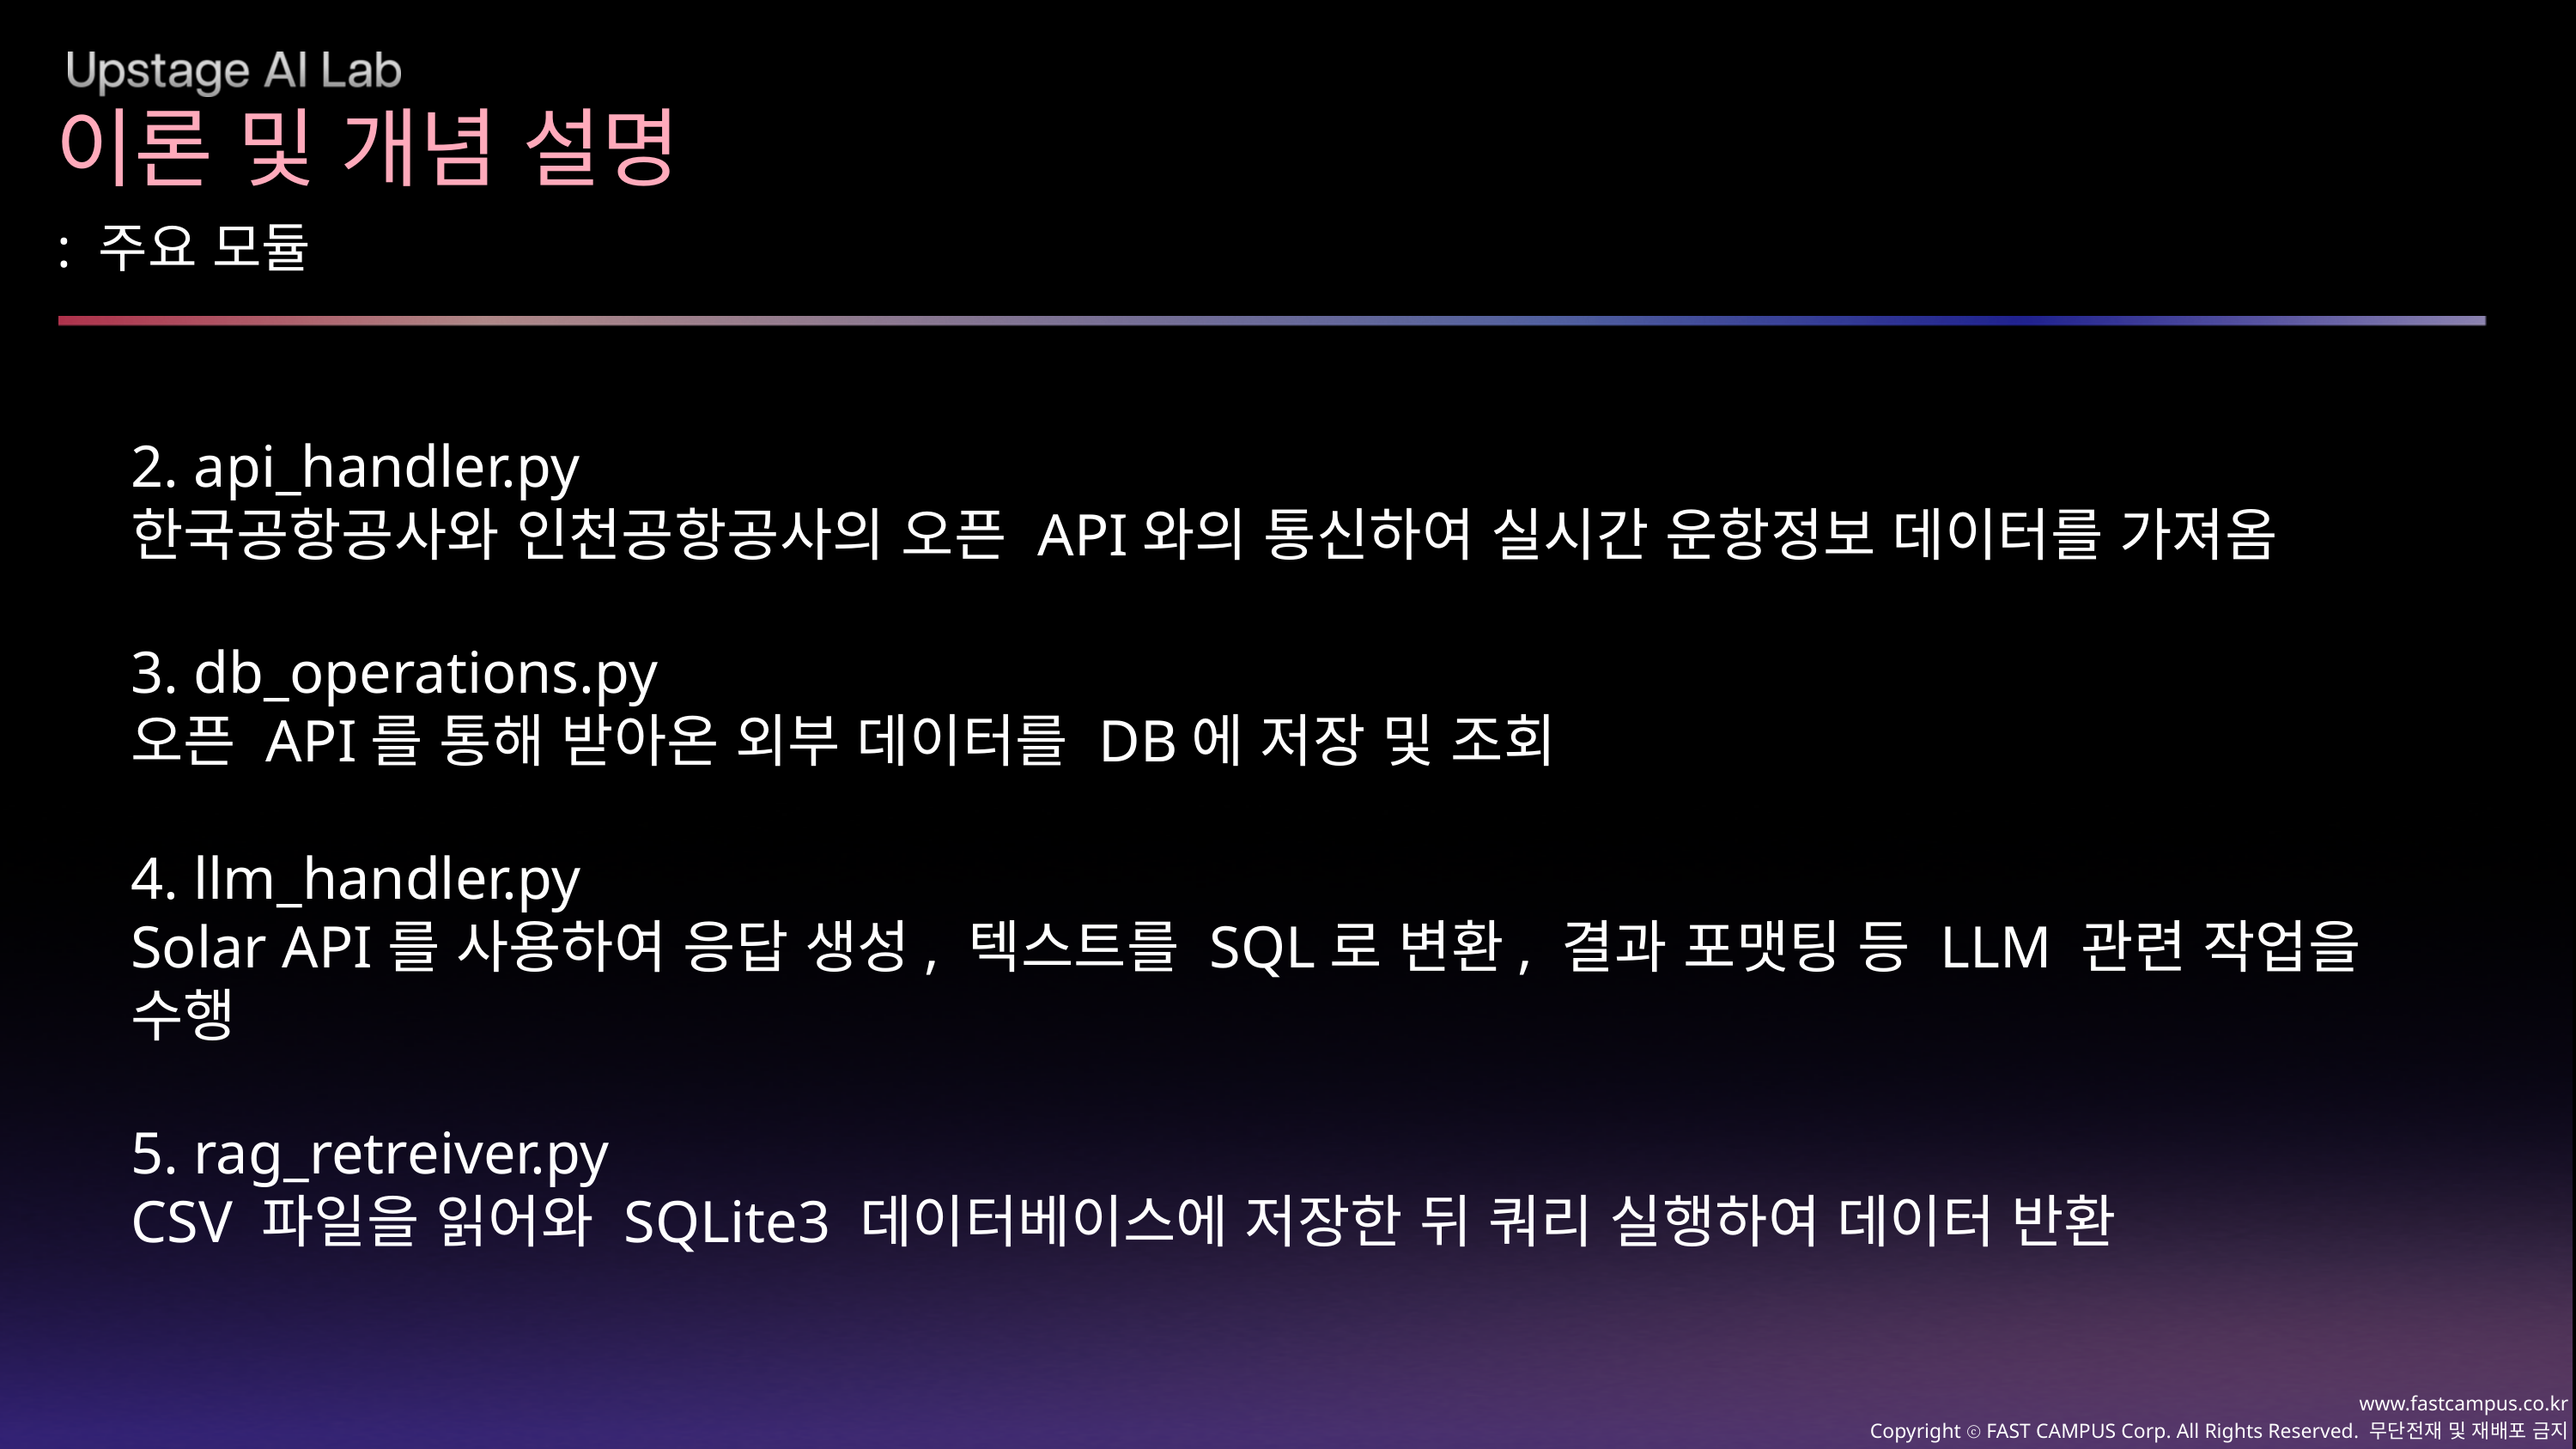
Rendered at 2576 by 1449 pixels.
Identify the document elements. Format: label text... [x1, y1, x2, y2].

picture [0, 803, 2573, 1449]
text_box : 주요 모듈 [57, 216, 1489, 290]
text_box 이론 및 개념 설명 [55, 98, 1215, 219]
text_box 2. api_handler.py 한국공항공사와 인천공항공사의 오픈 API와의 통신하여 실시간 운항정보 데이터를 가져옴 3. db_operations.py 오픈 API를 통해 받아온 외부 데이터를 DB에 저장 및 조회 4. llm_handler.py Solar API를 사용하여 응답 생성, 텍스트를 SQL로 변환, 결과 포맷팅 등 LLM 관련 작업을 수행 5. rag_retreiver.py CSV 파일을 읽어와 SQLite3 데이터베이스에 저장한 뒤 쿼리 실행하여 데이터 반환 [118, 423, 2469, 801]
picture [58, 316, 2487, 326]
picture [67, 52, 401, 97]
